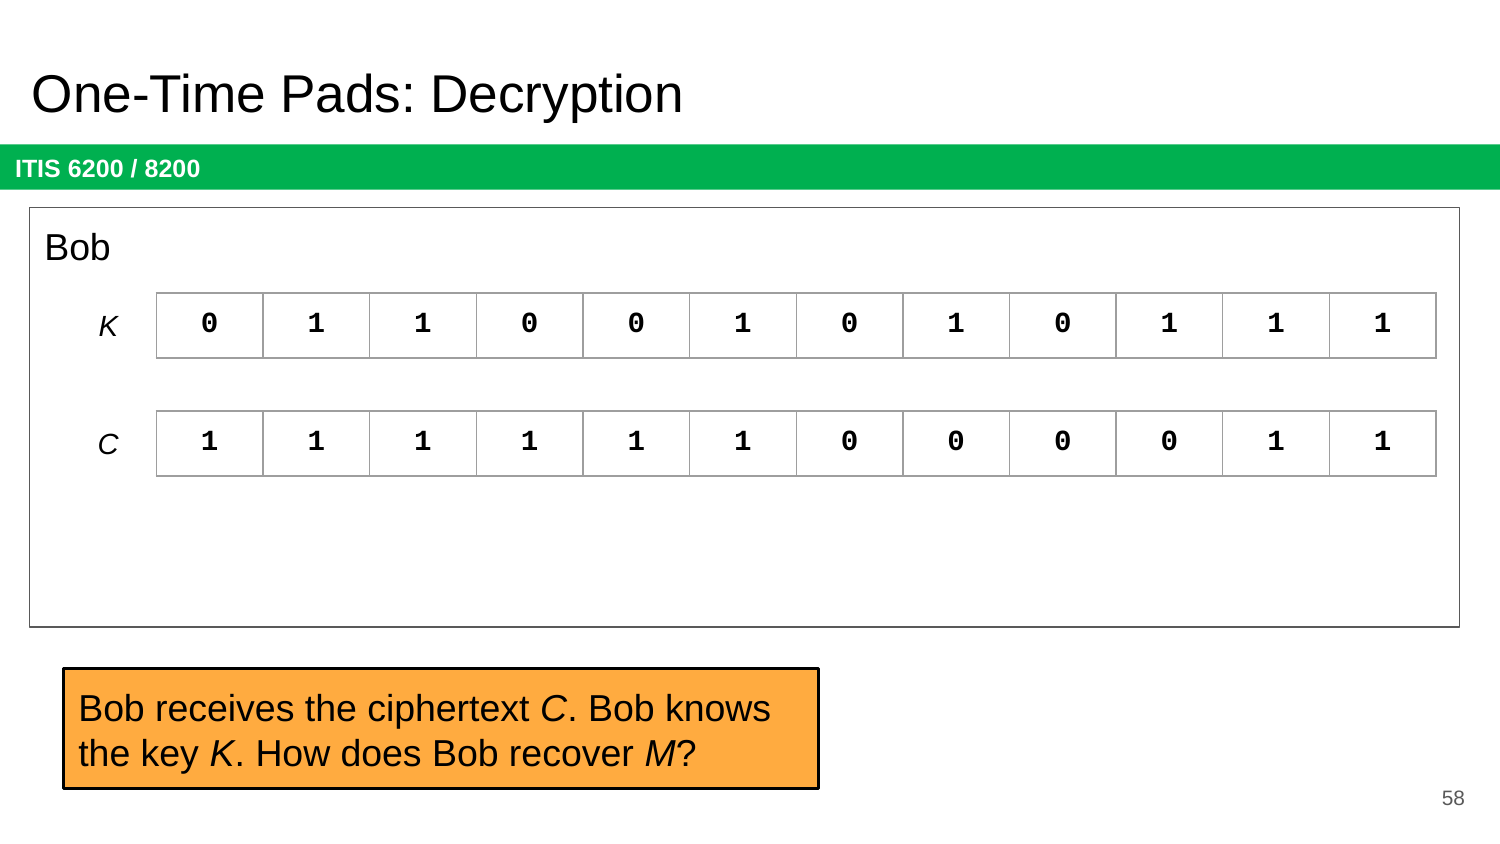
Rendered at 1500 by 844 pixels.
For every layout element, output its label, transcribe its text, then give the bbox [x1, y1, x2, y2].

table_header 1 [1117, 294, 1222, 357]
table_header 0 [1117, 412, 1222, 475]
text_box Bob receives the ciphertext C. Bob knows the key K. How does Bob recover M? [63, 668, 819, 789]
table_header 0 [584, 294, 689, 357]
table_header 1 [1330, 294, 1435, 357]
text_box C [63, 410, 154, 476]
table_header 1 [584, 412, 689, 475]
text_box Bob [29, 207, 155, 283]
slide_number 58 [1389, 764, 1480, 830]
table_header 1 [264, 412, 369, 475]
table_header 1 [690, 294, 796, 357]
table_header 1 [477, 412, 582, 475]
table_header 0 [797, 412, 902, 475]
title One-Time Pads: Decryption [16, 44, 1415, 139]
table_header 1 [1223, 294, 1329, 357]
table_header 1 [264, 294, 369, 357]
table_header 1 [370, 294, 476, 357]
table_header 0 [1010, 412, 1115, 475]
text_box [29, 207, 1460, 628]
table_header 0 [904, 412, 1009, 475]
table_header 1 [370, 412, 476, 475]
table_header 0 [797, 294, 902, 357]
table_header 1 [157, 412, 262, 475]
table_header 0 [1010, 294, 1115, 357]
table_header 1 [1223, 412, 1329, 475]
text_box K [63, 292, 154, 358]
table_header 1 [690, 412, 796, 475]
table_header 0 [157, 294, 262, 357]
table_header 1 [1330, 412, 1435, 475]
table_header 0 [477, 294, 582, 357]
table_header 1 [904, 294, 1009, 357]
